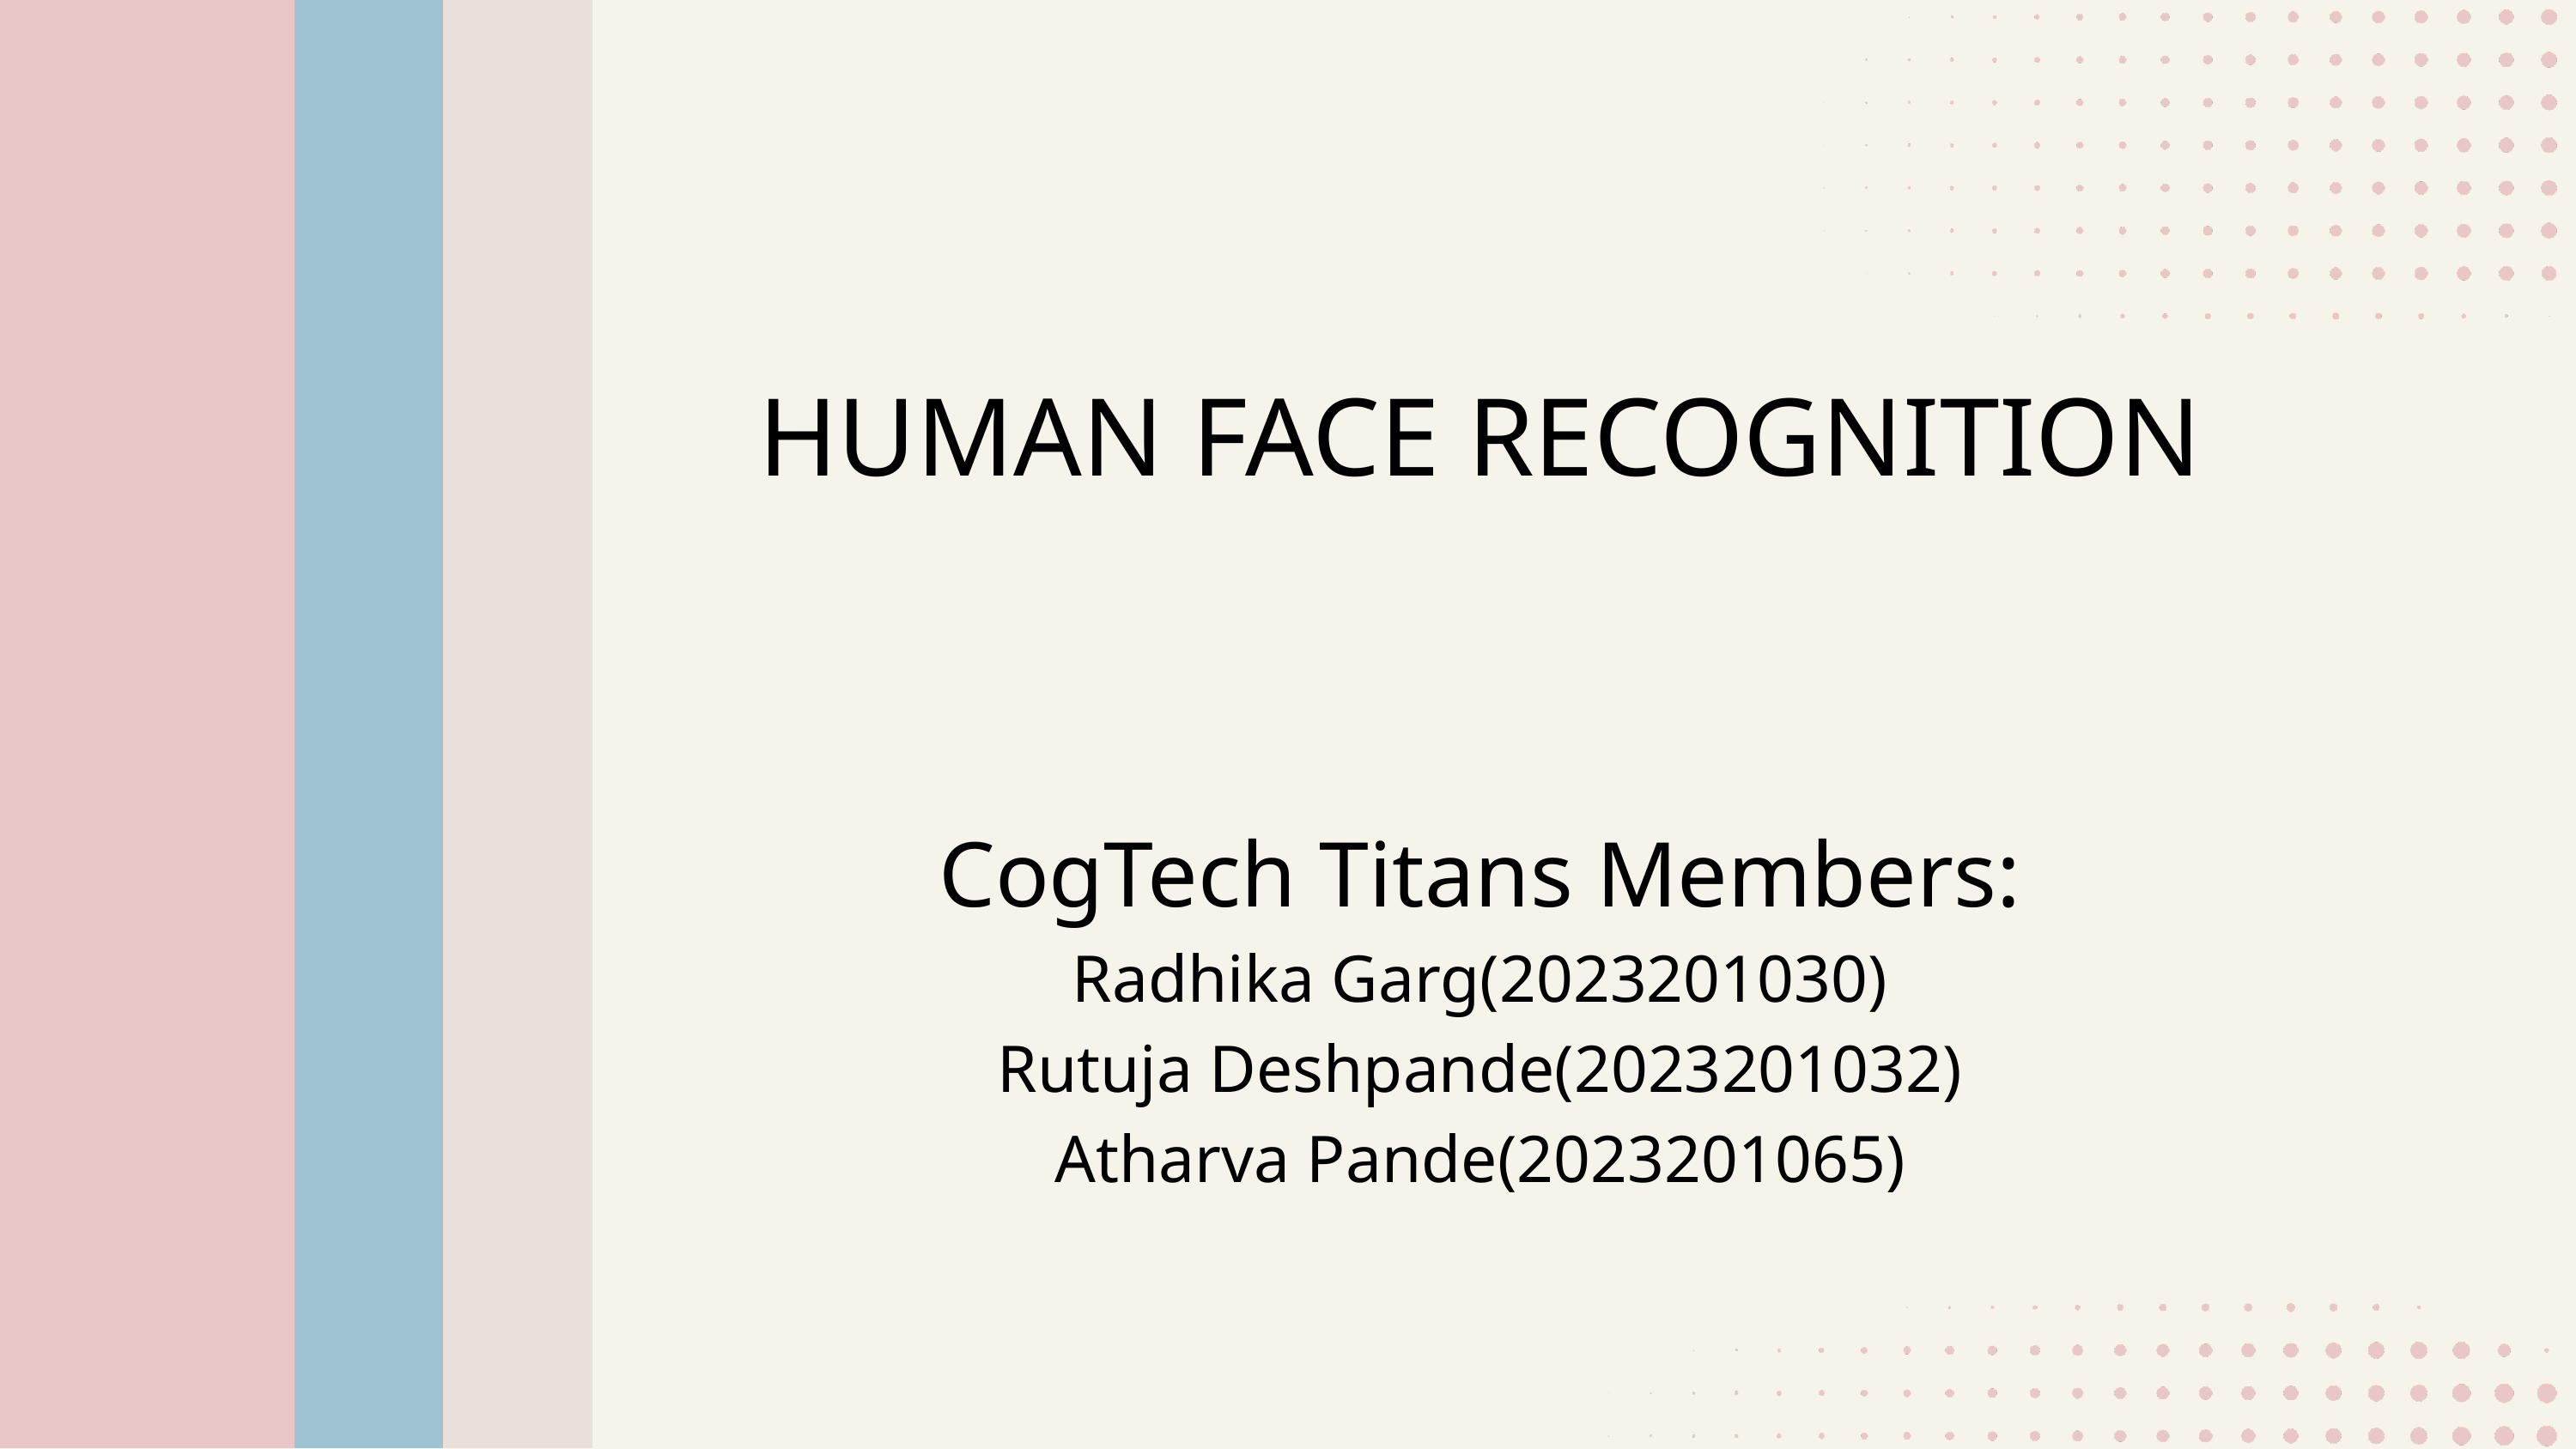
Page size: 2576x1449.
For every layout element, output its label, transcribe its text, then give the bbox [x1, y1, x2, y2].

text_box CogTech Titans Members: Radhika Garg(2023201030) Rutuja Deshpande(2023201032) Atharva Pande(2023201065) [599, 799, 2370, 1196]
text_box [0, 0, 593, 1449]
text_box [1565, 1303, 2576, 1449]
text_box HUMAN FACE RECOGNITION [673, 393, 2287, 498]
text_box [1781, 0, 2576, 319]
